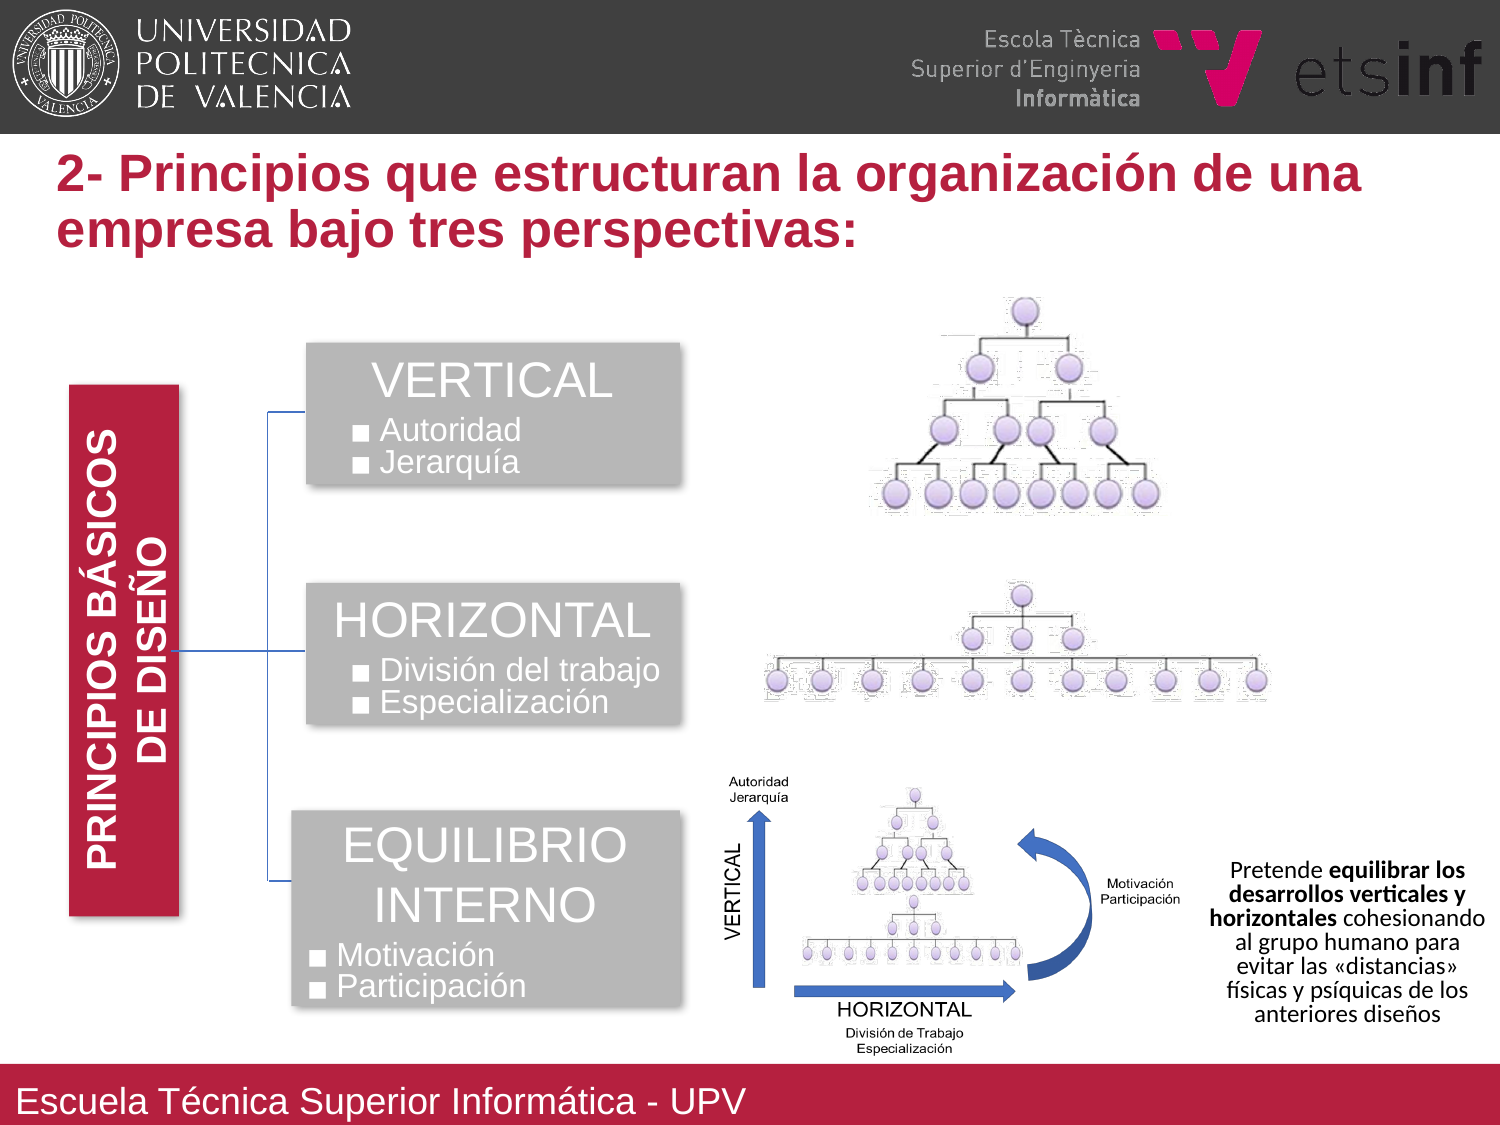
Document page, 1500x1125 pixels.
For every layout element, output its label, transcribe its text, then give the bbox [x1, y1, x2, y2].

text_box 2- Principios que estructuran la organización de una empresa bajo tres perspectivas: [41, 131, 1459, 274]
picture [11, 6, 352, 120]
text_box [74, 342, 681, 1007]
picture [851, 280, 1179, 517]
picture [706, 769, 1183, 1064]
picture [900, 20, 1491, 121]
picture [764, 577, 1272, 709]
text_box Pretende equilibrar los desarrollos verticales y horizontales cohesionando al grupo humano para evitar las «distancias» físicas y psíquicas de los anteriores diseños [1190, 844, 1500, 1035]
